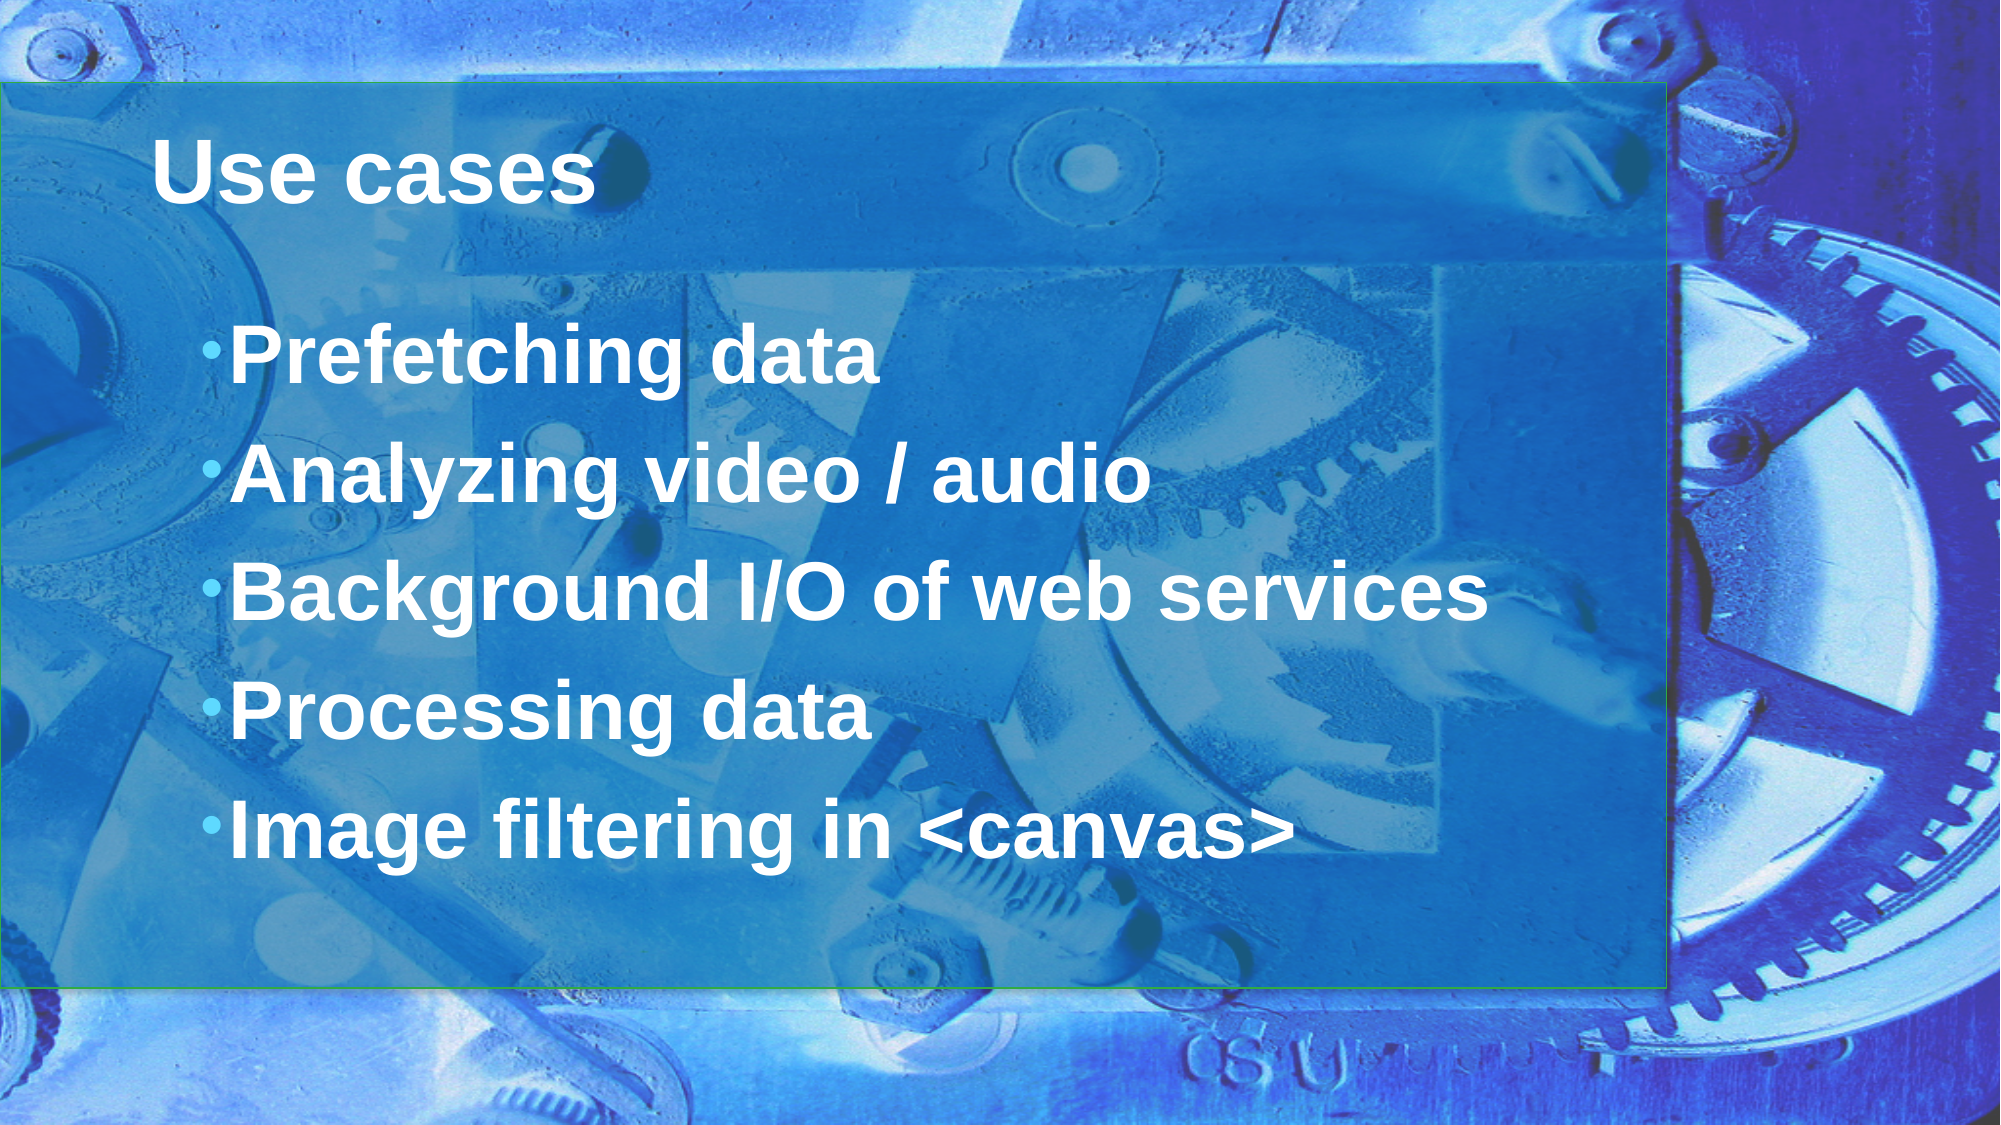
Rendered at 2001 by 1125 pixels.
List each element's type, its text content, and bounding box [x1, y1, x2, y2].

table_cell ??? [0, 0, 2000, 1125]
list Prefetching data Analyzing video / audio Background I/O of web services Processing data Image filtering in <canvas> [200, 299, 1800, 863]
title Use cases [150, 111, 1850, 223]
text_box [0, 82, 1667, 989]
